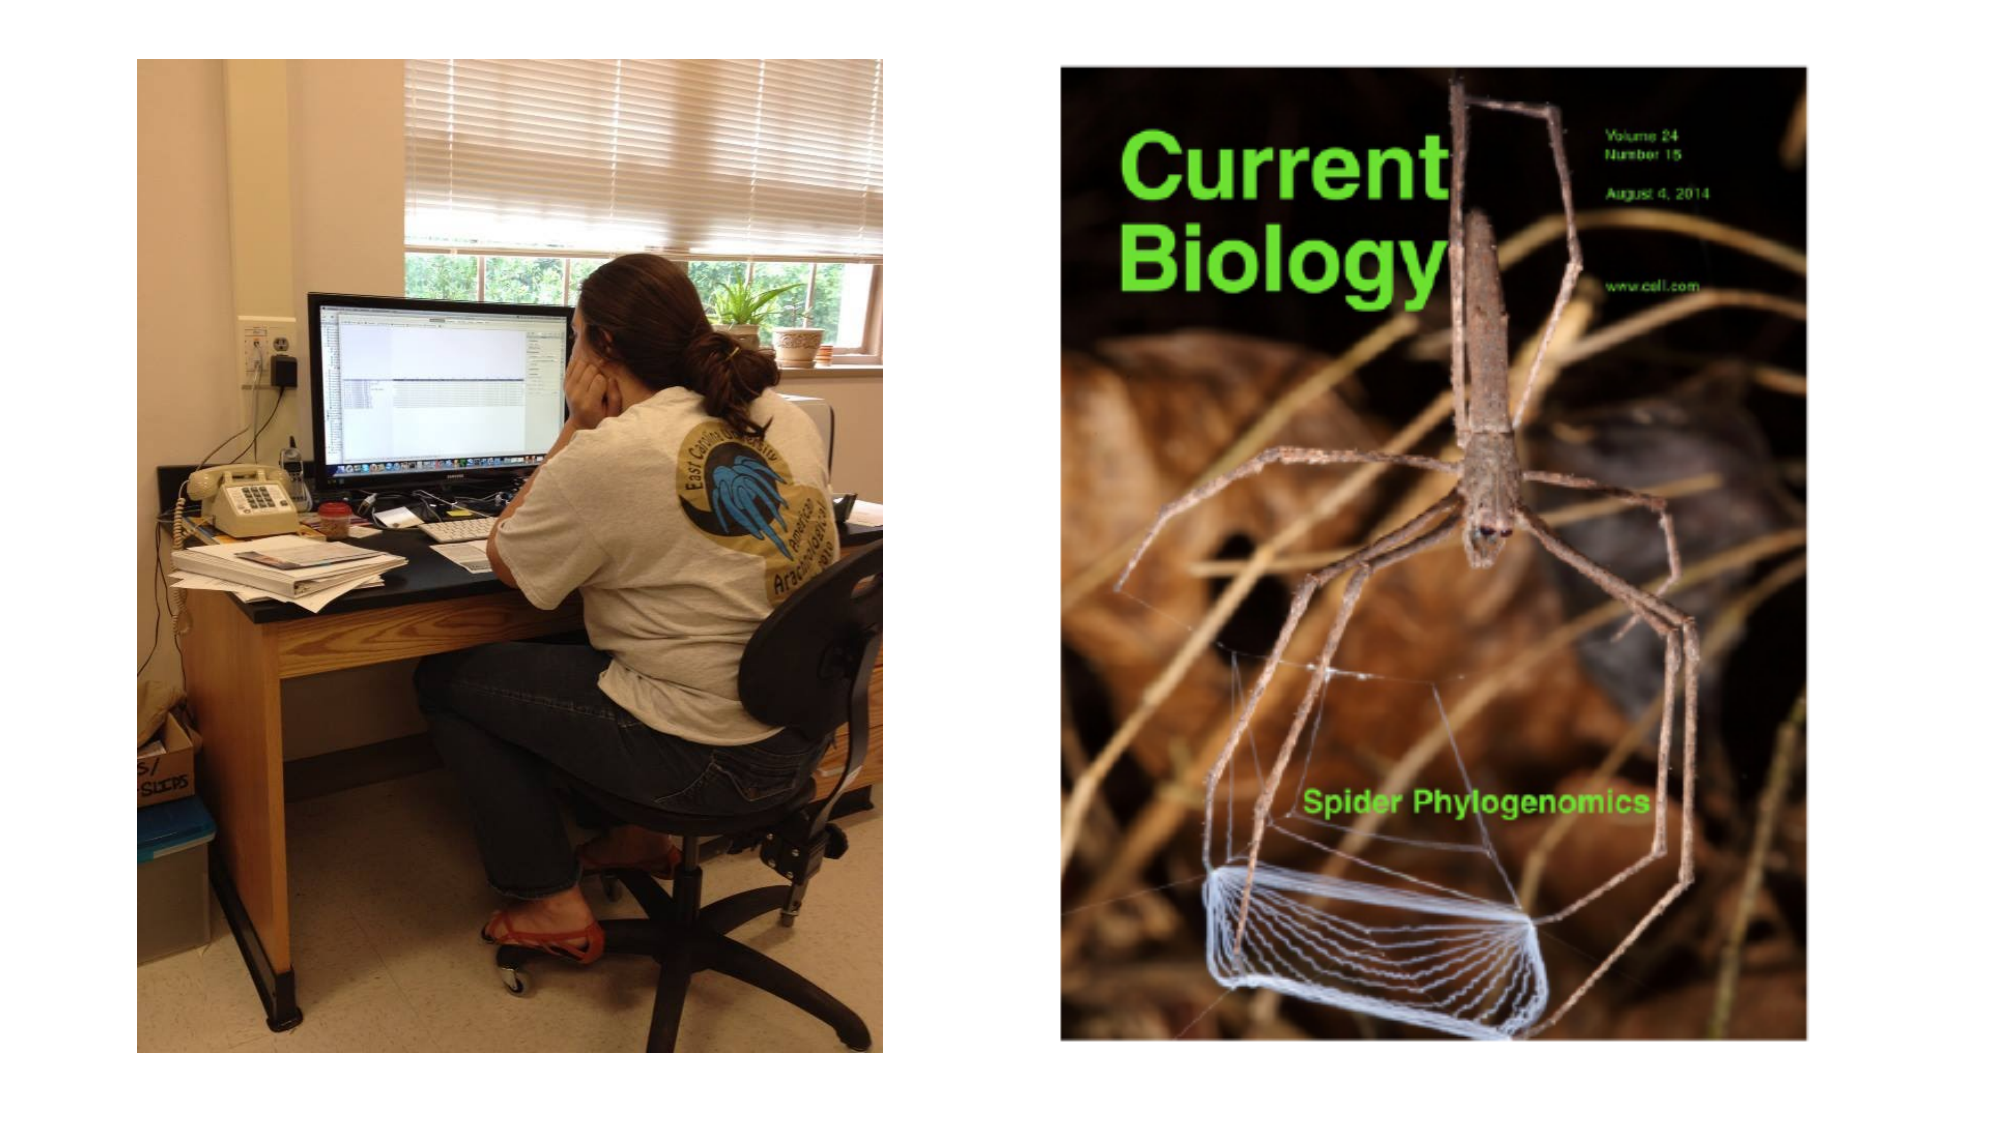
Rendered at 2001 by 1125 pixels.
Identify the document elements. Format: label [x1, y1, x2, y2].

list [137, 59, 883, 1053]
picture [1050, 59, 1823, 1053]
